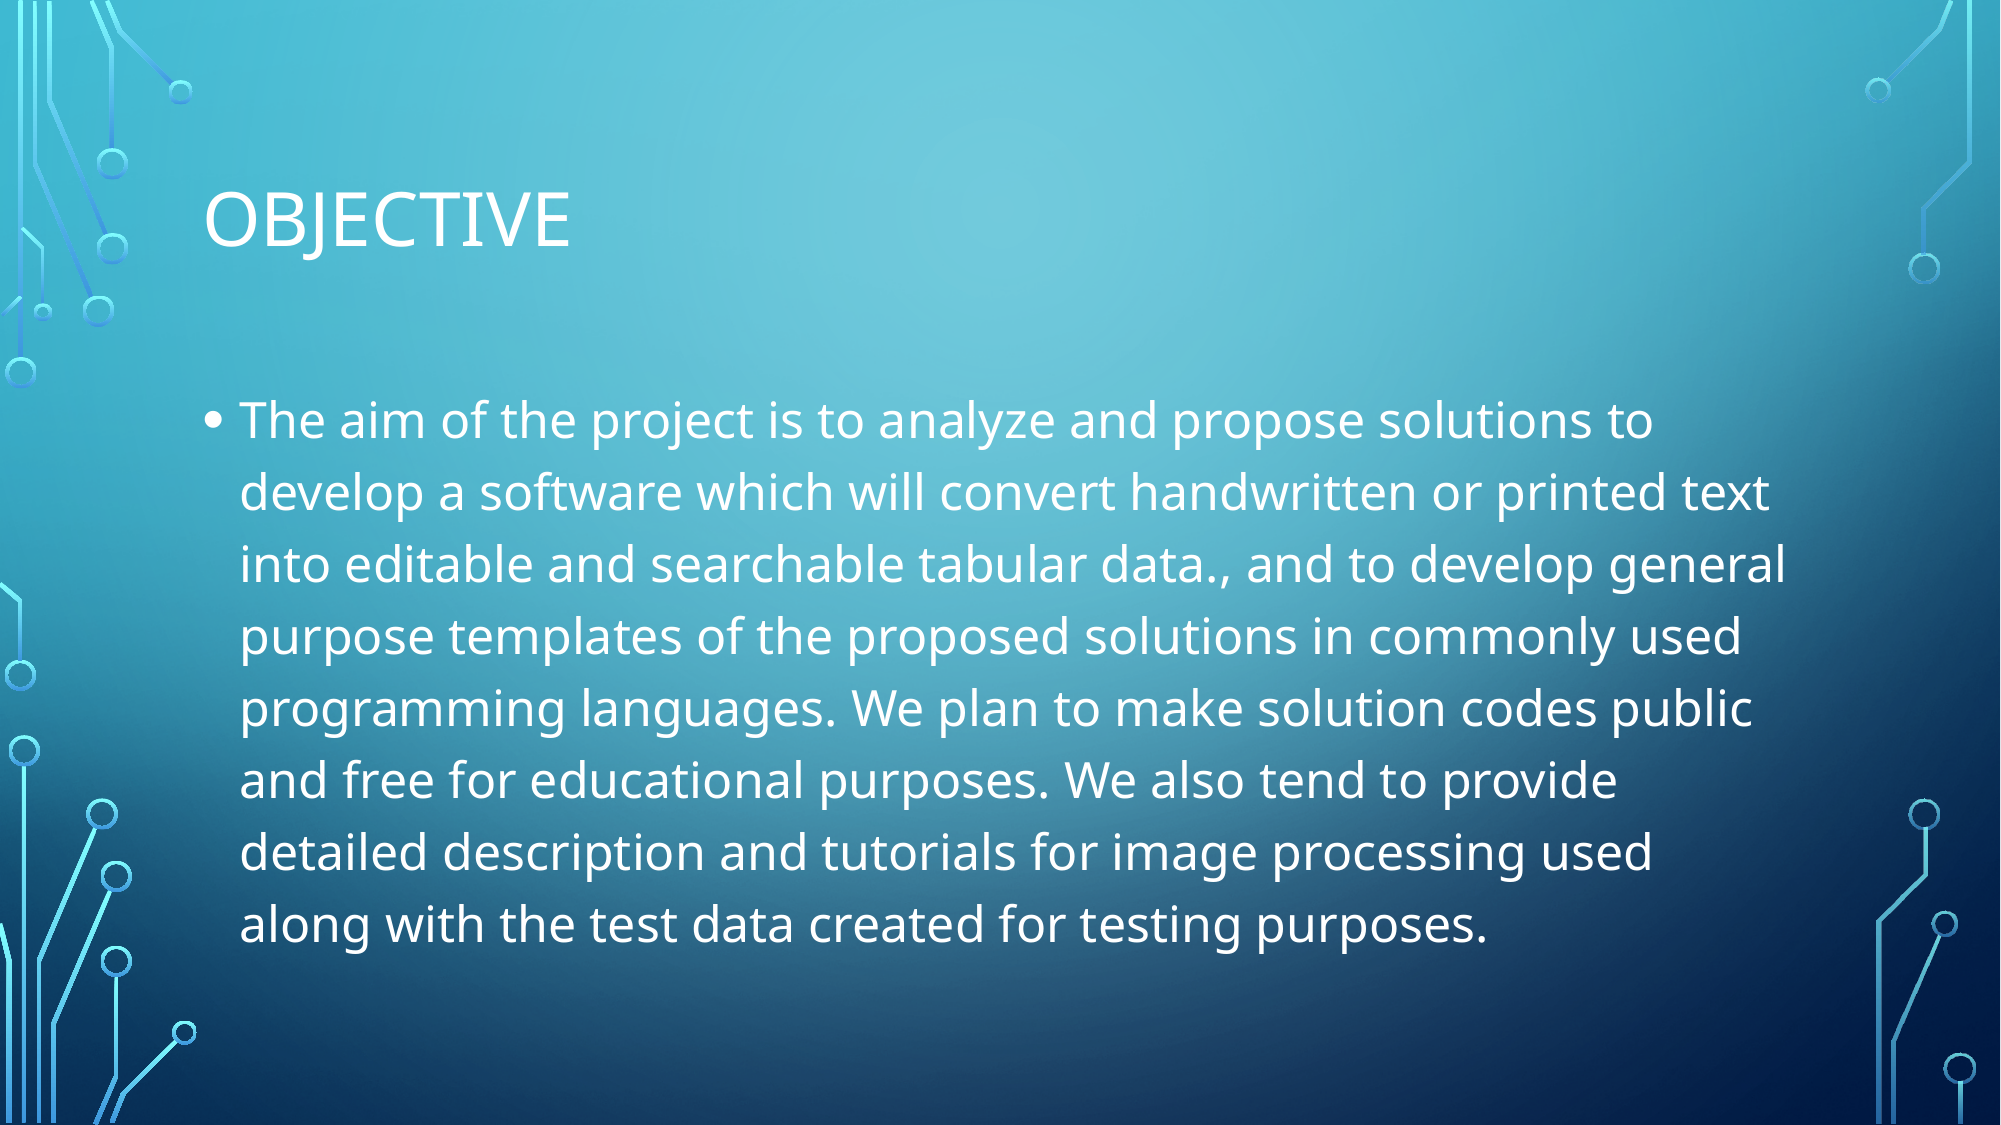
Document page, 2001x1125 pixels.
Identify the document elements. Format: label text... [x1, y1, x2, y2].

title Objective [187, 101, 1813, 344]
list The aim of the project is to analyze and propose solutions to develop a software which will convert handwritten or printed text into editable and searchable tabular data., and to develop general purpose templates of the proposed solutions in commonly used programming languages. We plan to make solution codes public and free for educational purposes. We also tend to provide detailed description and tutorials for image processing used along with the test data created for testing purposes. [187, 369, 1813, 950]
